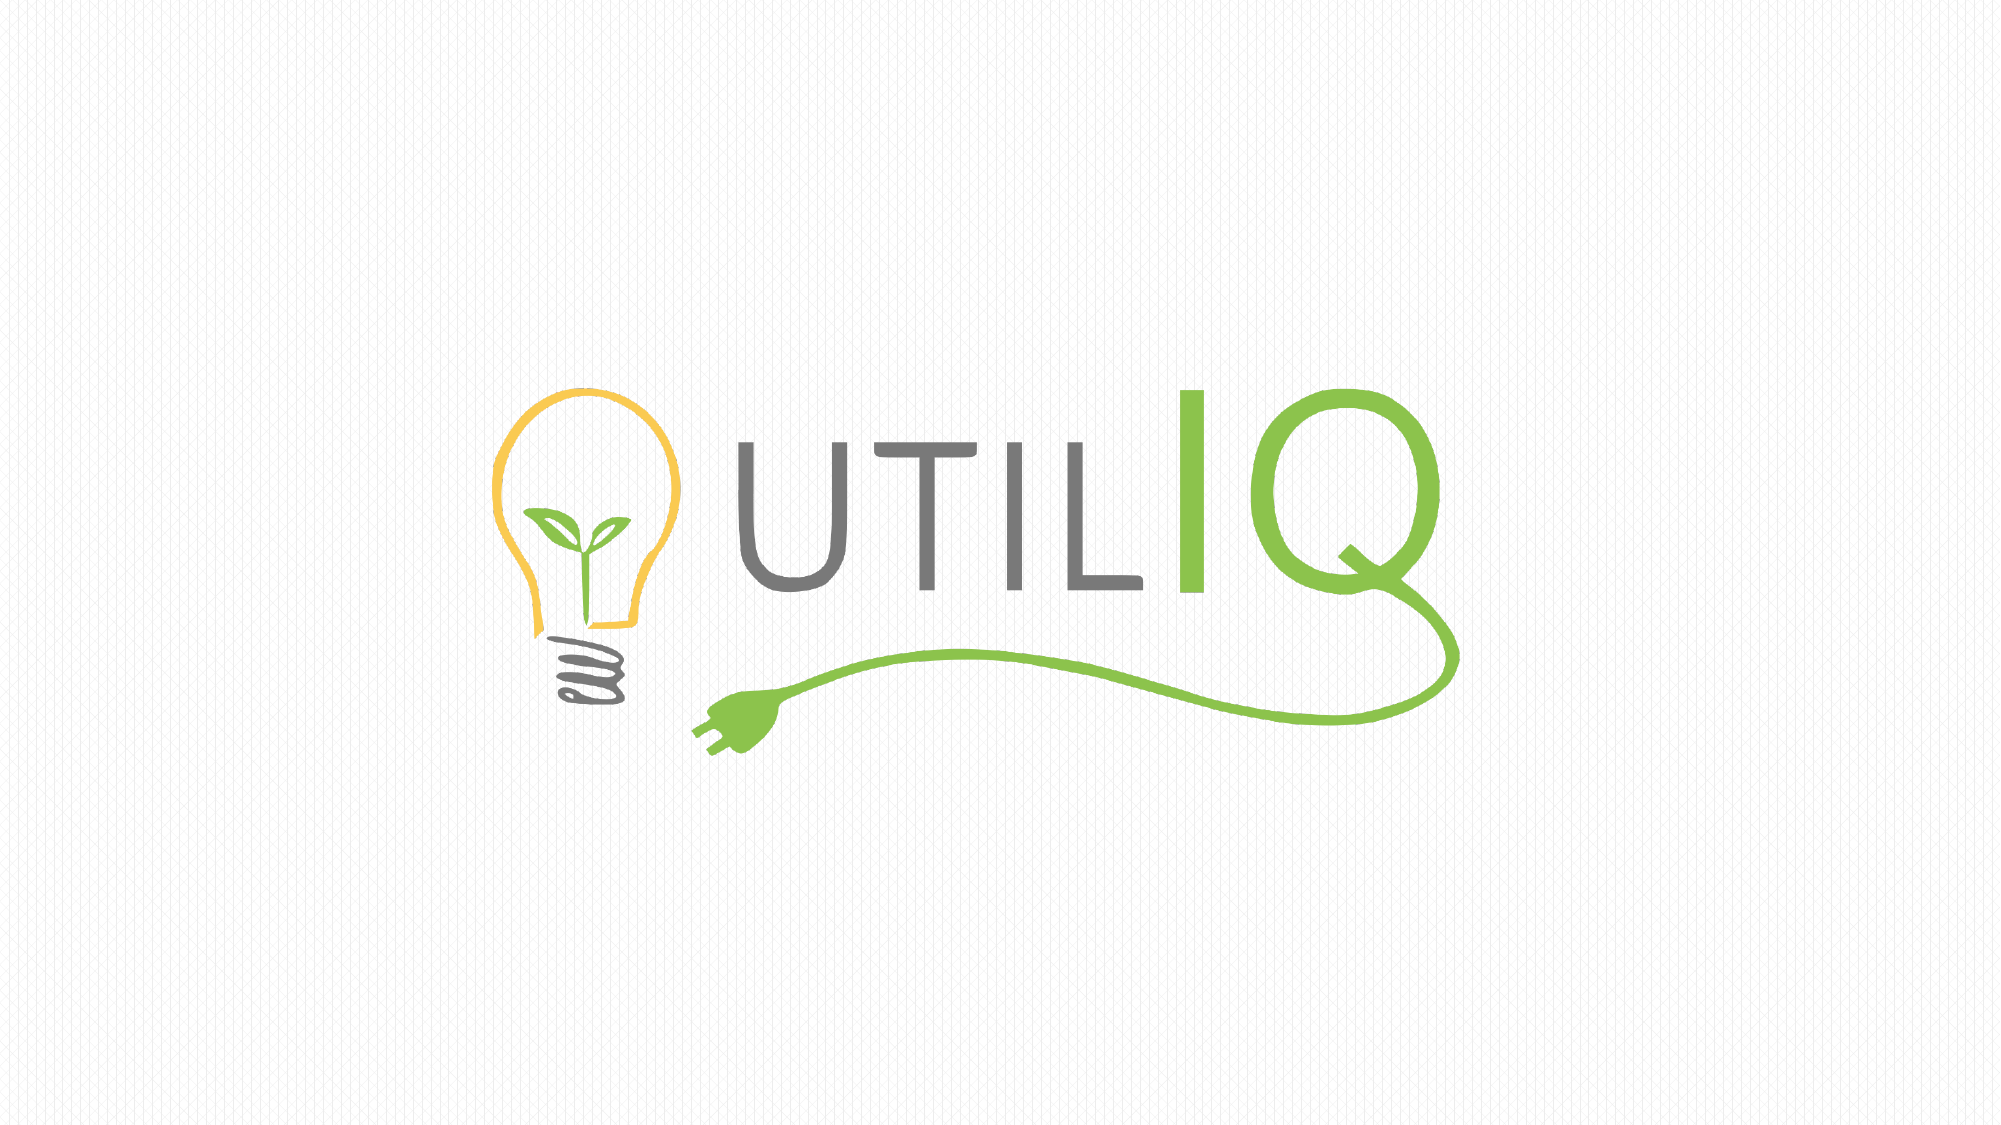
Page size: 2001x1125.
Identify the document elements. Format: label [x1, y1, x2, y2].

picture [408, 231, 1592, 875]
